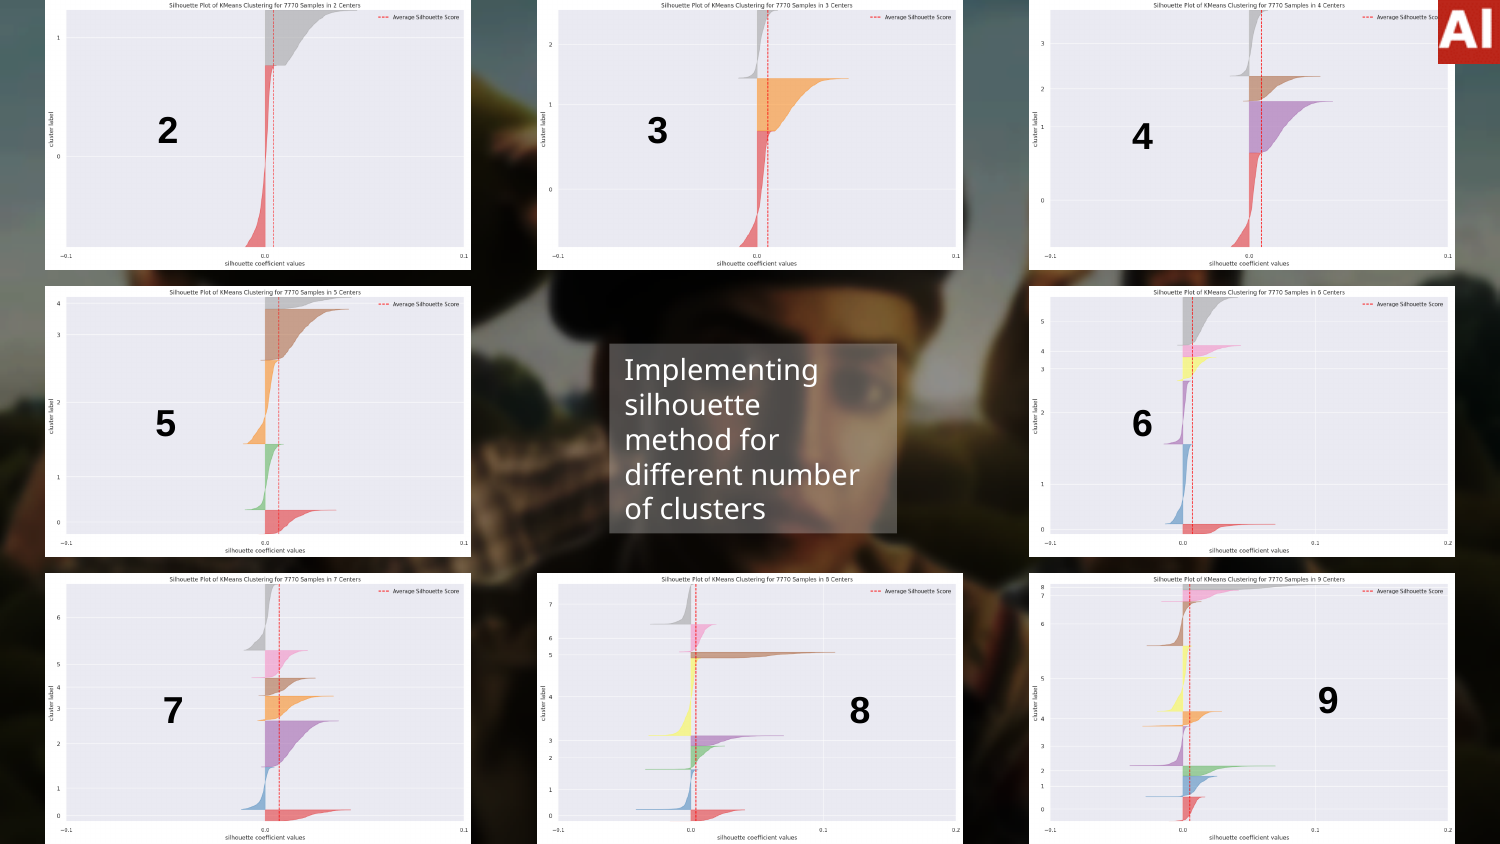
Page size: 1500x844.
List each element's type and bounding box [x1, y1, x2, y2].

text_box [45, 0, 471, 271]
text_box [45, 286, 471, 558]
picture [0, 0, 1500, 844]
text_box [45, 573, 471, 844]
text_box [537, 573, 963, 844]
text_box [1029, 0, 1455, 271]
text_box [1029, 286, 1455, 558]
text_box [1029, 573, 1455, 844]
text_box [537, 0, 963, 271]
